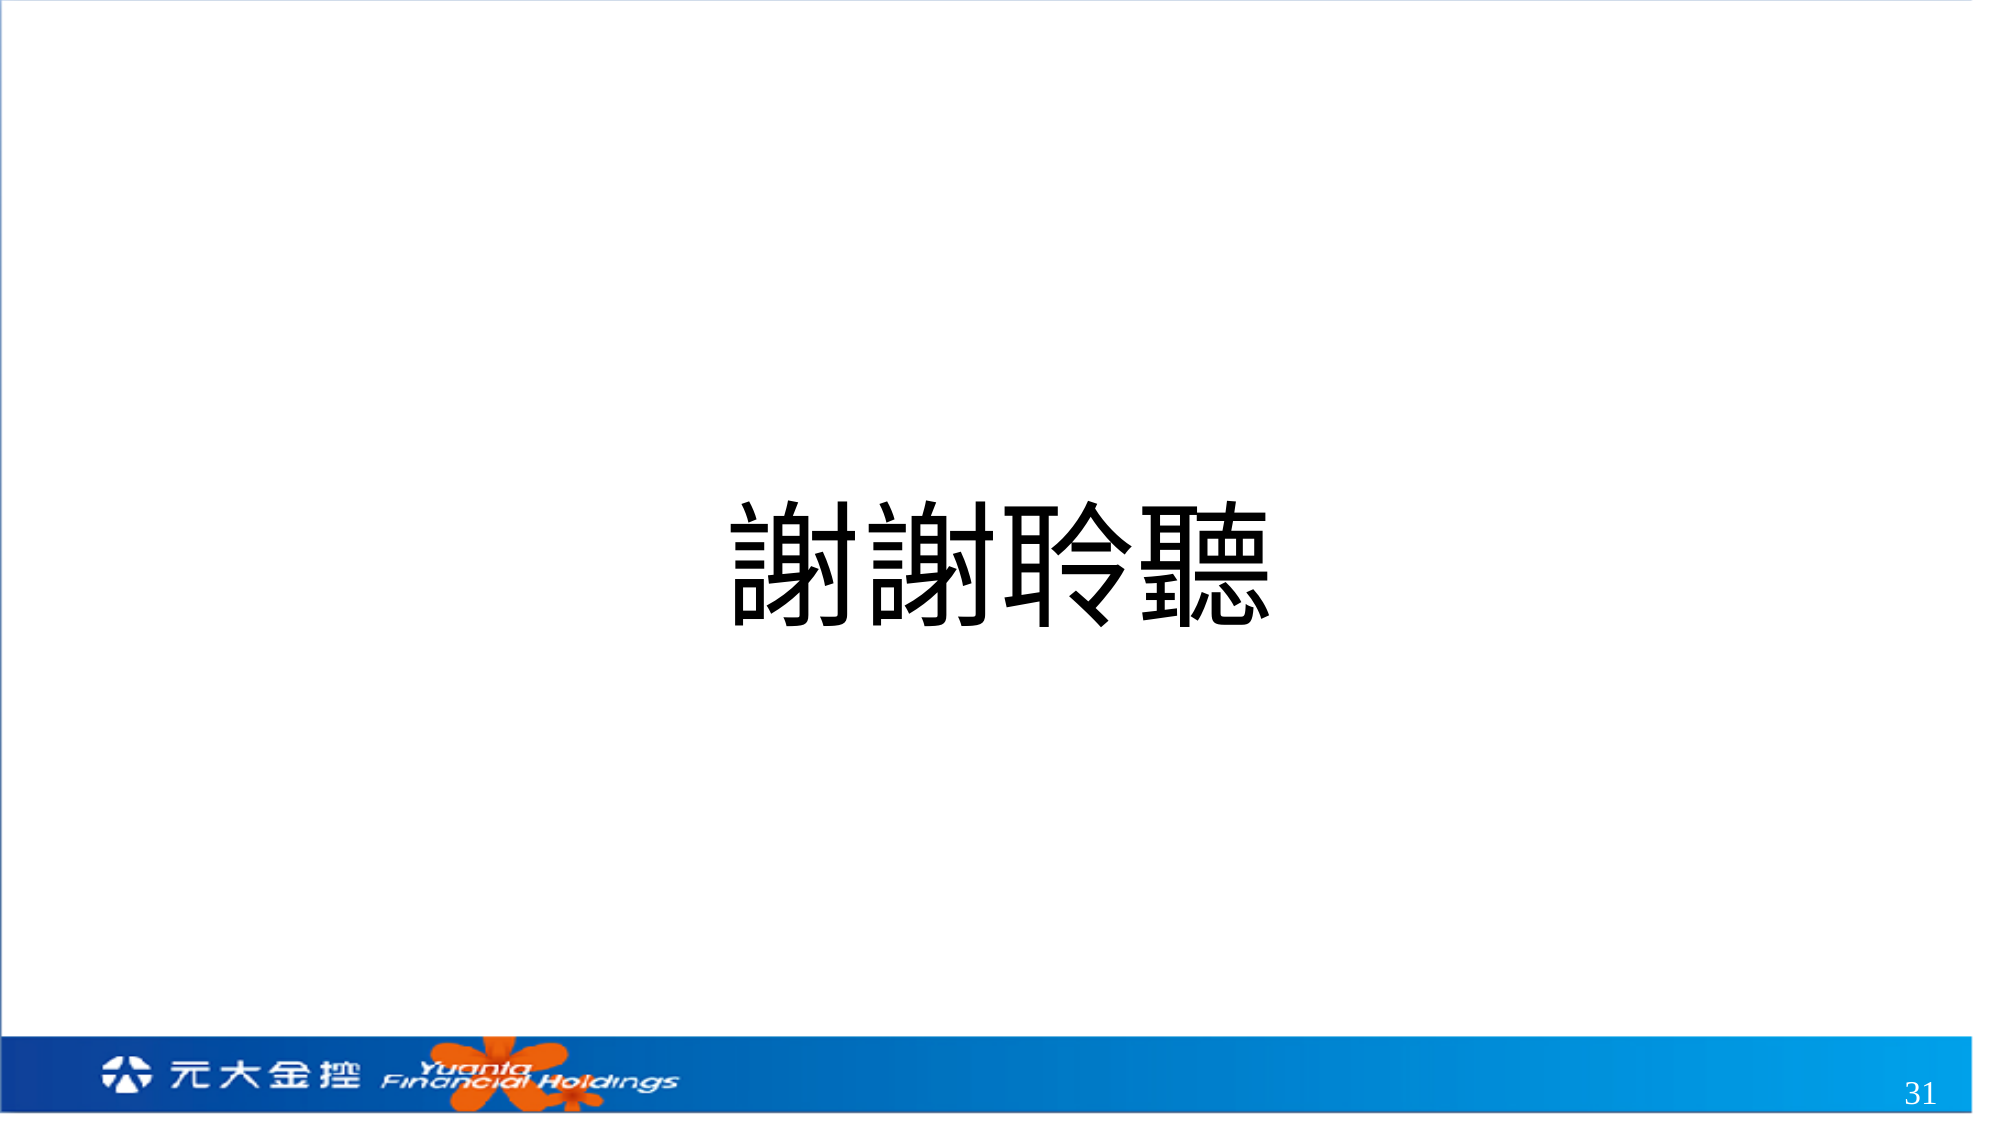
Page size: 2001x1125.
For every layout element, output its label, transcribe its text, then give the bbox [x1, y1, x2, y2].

picture [0, 0, 2001, 1125]
title 謝謝聆聽 [136, 394, 1862, 655]
slide_number 31 [1502, 1057, 1953, 1125]
